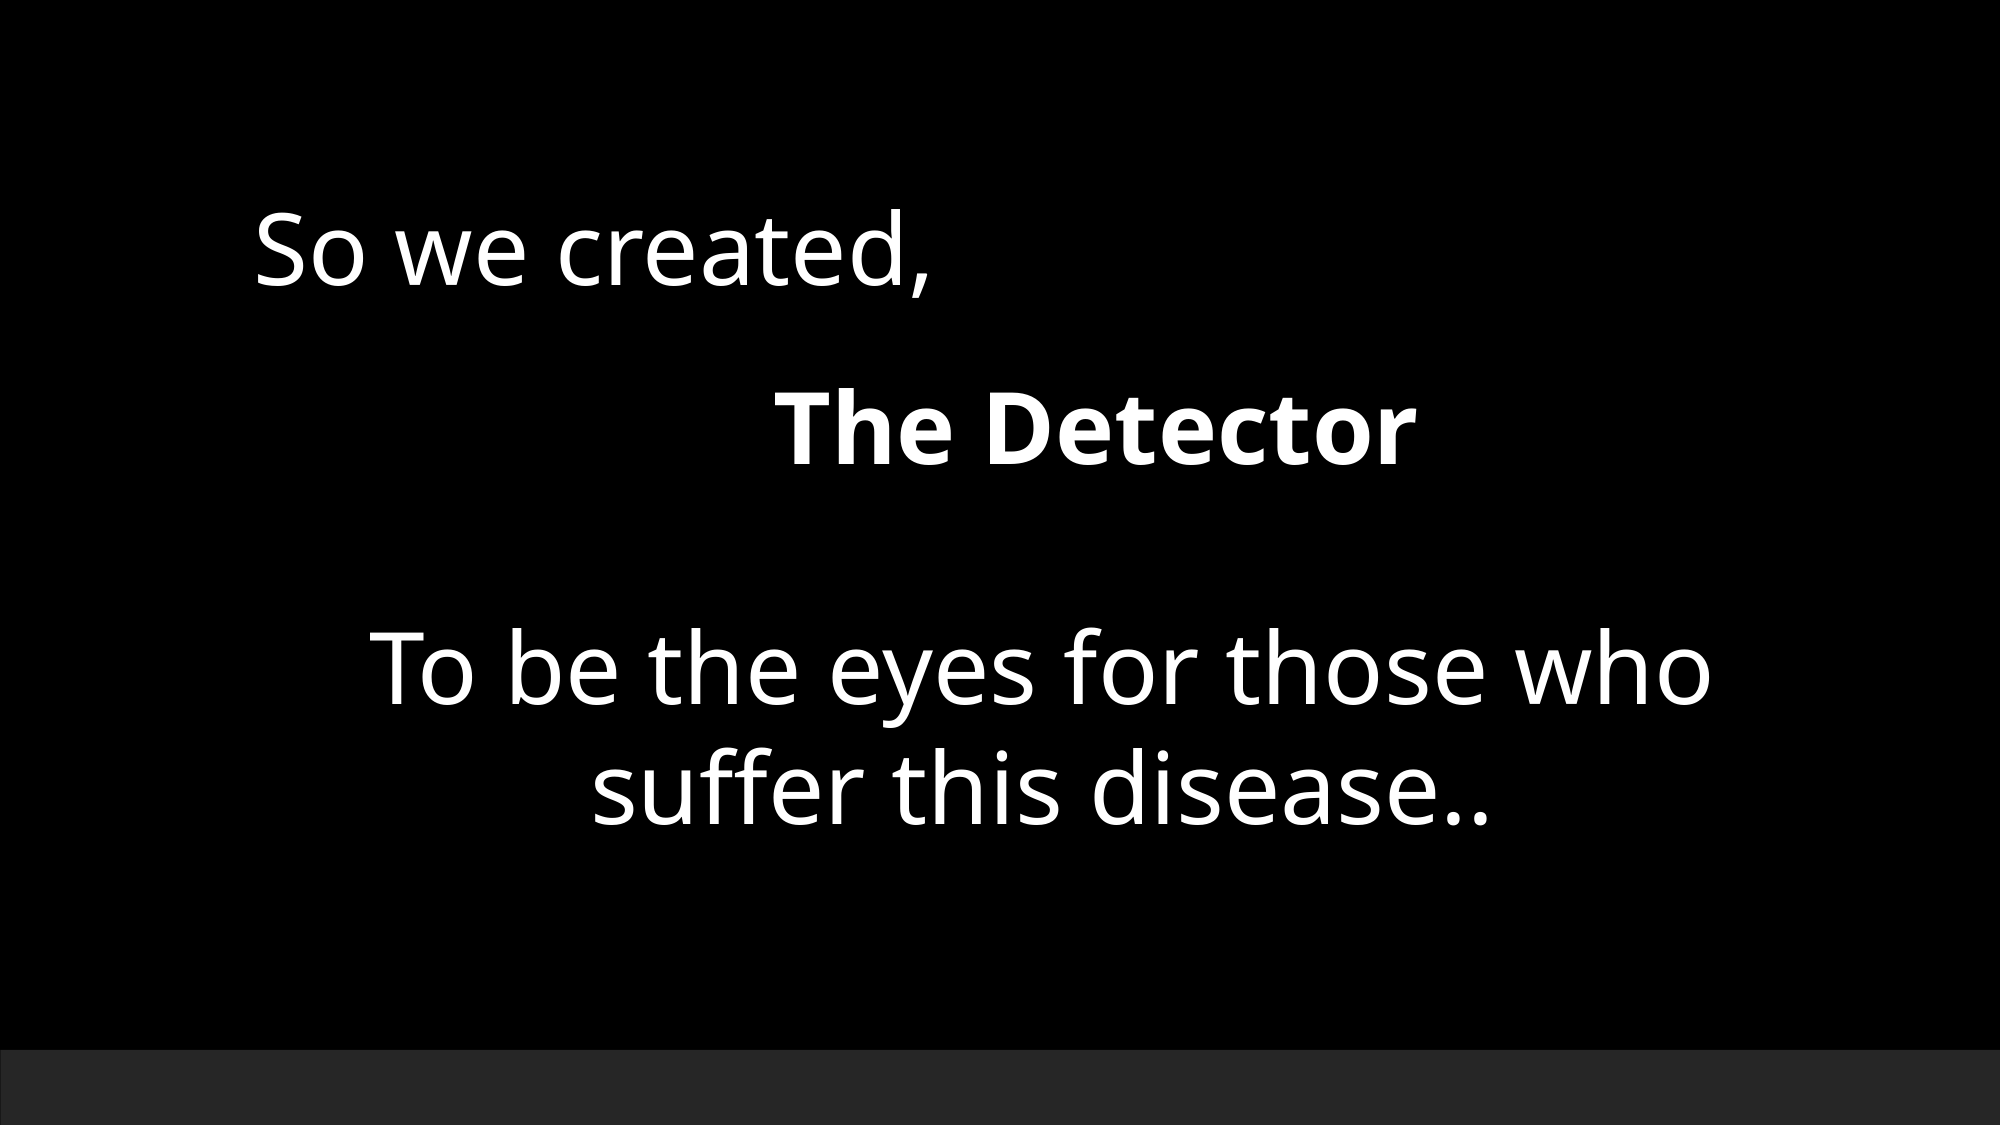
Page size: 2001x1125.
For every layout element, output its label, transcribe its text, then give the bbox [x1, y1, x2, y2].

text_box So we created, The Detector To be the eyes for those who suffer this disease.. [238, 117, 1847, 853]
